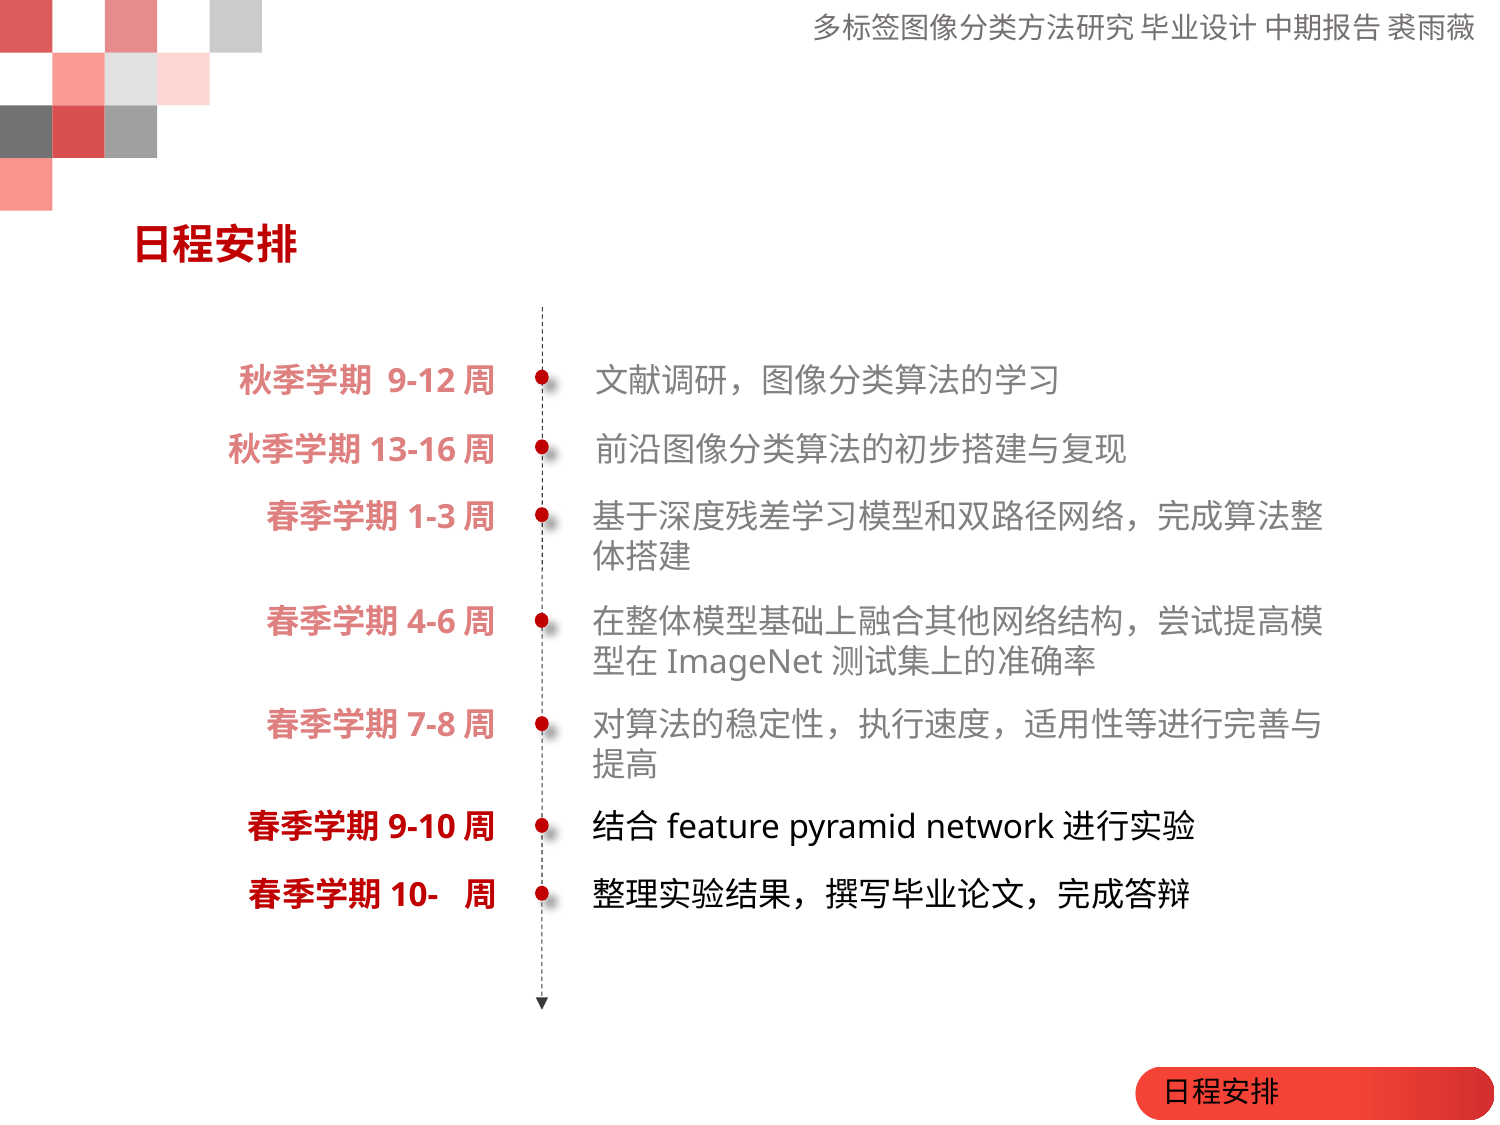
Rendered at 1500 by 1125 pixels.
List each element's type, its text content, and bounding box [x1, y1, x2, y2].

text_box [1146, 1065, 1496, 1122]
text_box [168, 351, 518, 754]
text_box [543, 351, 1079, 408]
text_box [543, 797, 1348, 854]
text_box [257, 592, 541, 689]
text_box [257, 696, 541, 793]
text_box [257, 487, 541, 584]
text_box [543, 487, 1348, 584]
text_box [0, 0, 263, 211]
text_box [220, 420, 541, 477]
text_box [239, 797, 541, 854]
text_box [241, 865, 1348, 922]
text_box 日程安排 [116, 210, 1379, 276]
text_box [230, 351, 541, 408]
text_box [543, 696, 1348, 793]
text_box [543, 420, 1147, 477]
text_box 日程安排 [1108, 1066, 1295, 1116]
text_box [543, 592, 1348, 689]
text_box [583, 337, 1392, 793]
